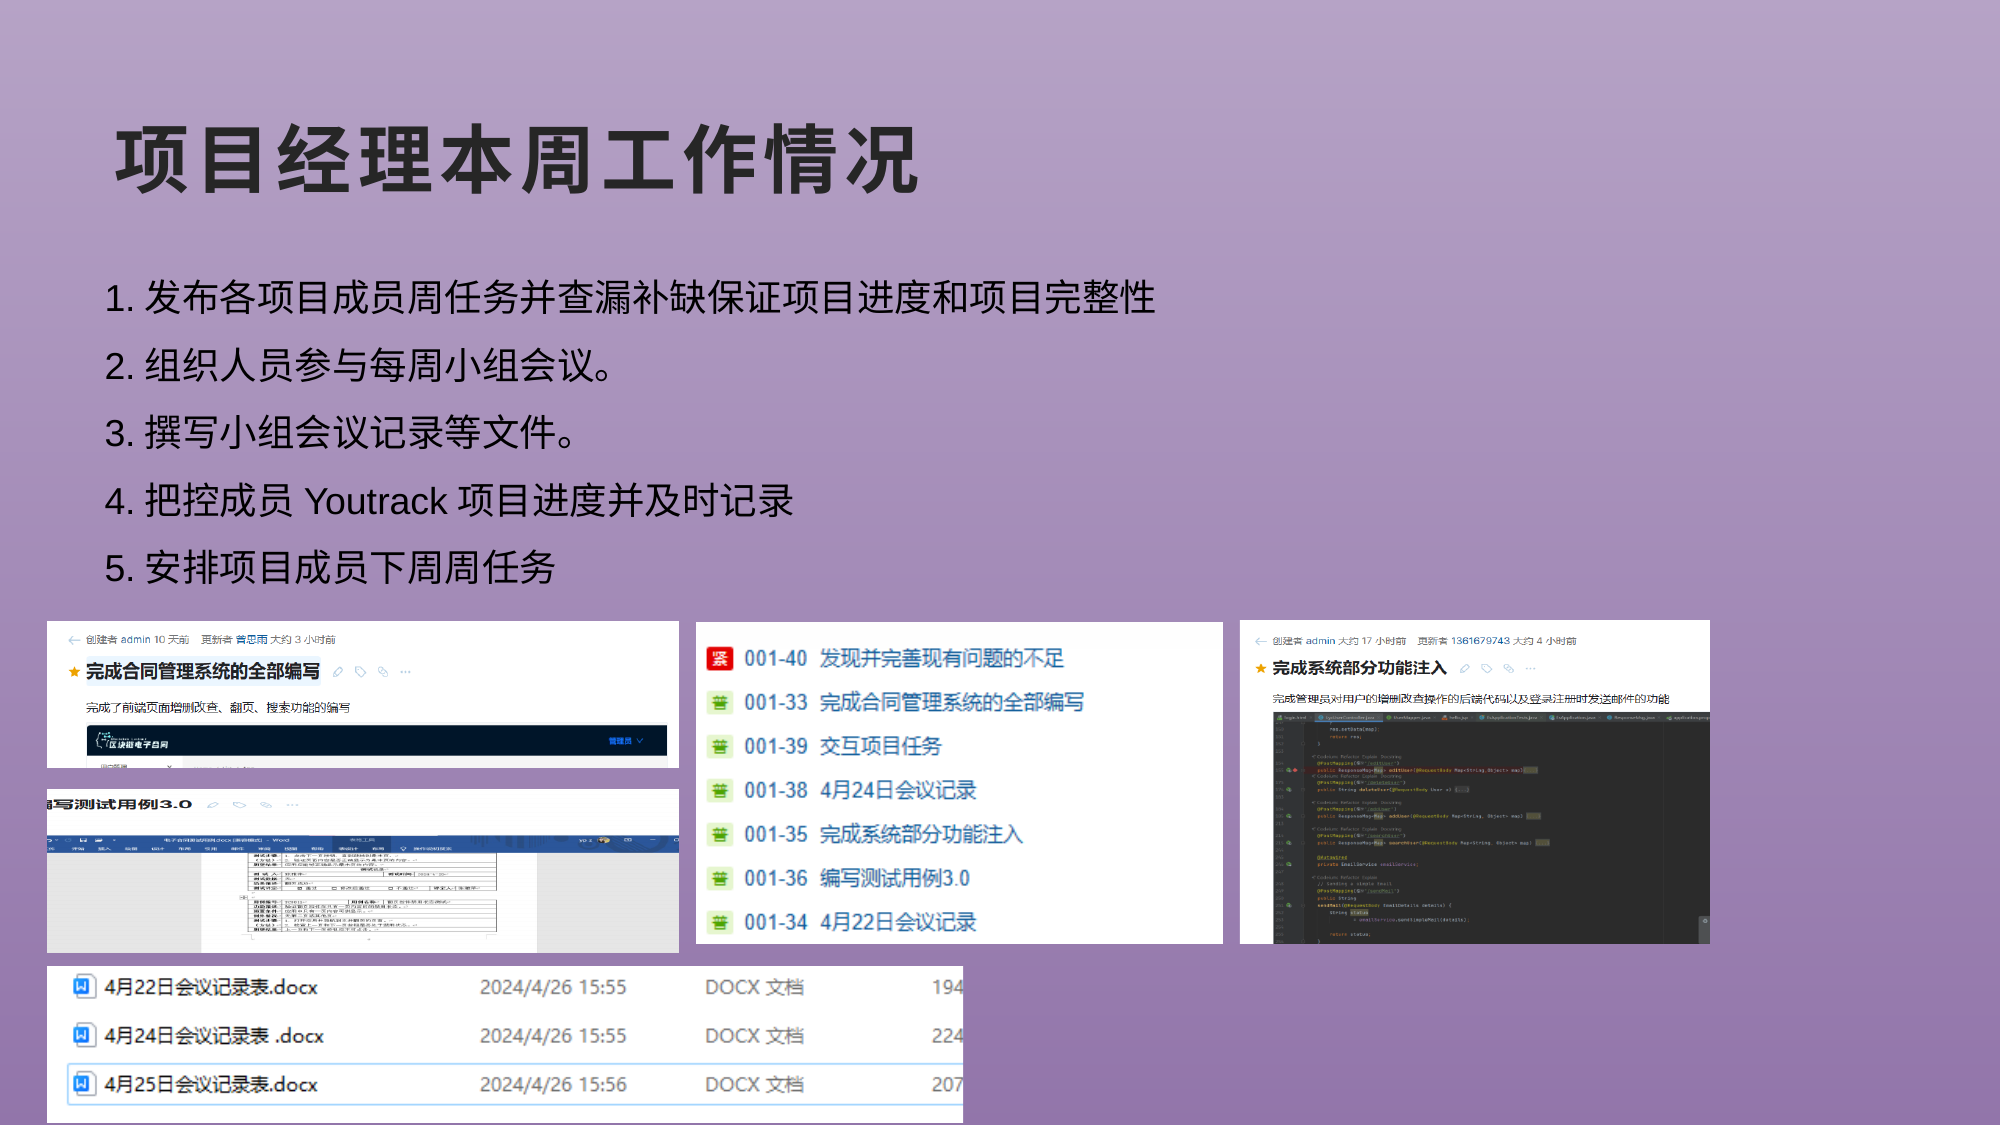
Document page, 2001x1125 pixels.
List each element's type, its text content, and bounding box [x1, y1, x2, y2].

title 项目经理本周工作情况 [99, 99, 1900, 216]
picture [47, 966, 964, 1123]
picture [46, 789, 679, 953]
text_box 1.发布各项目成员周任务并查漏补缺保证项目进度和项目完整性 2.组织人员参与每周小组会议。 3.撰写小组会议记录等文件。 4.把控成员Youtrack项目进度并及时记录 5.安排项目成员下周周任务 [89, 244, 1808, 597]
picture [695, 622, 1223, 944]
picture [1239, 615, 1710, 944]
picture [46, 621, 679, 768]
